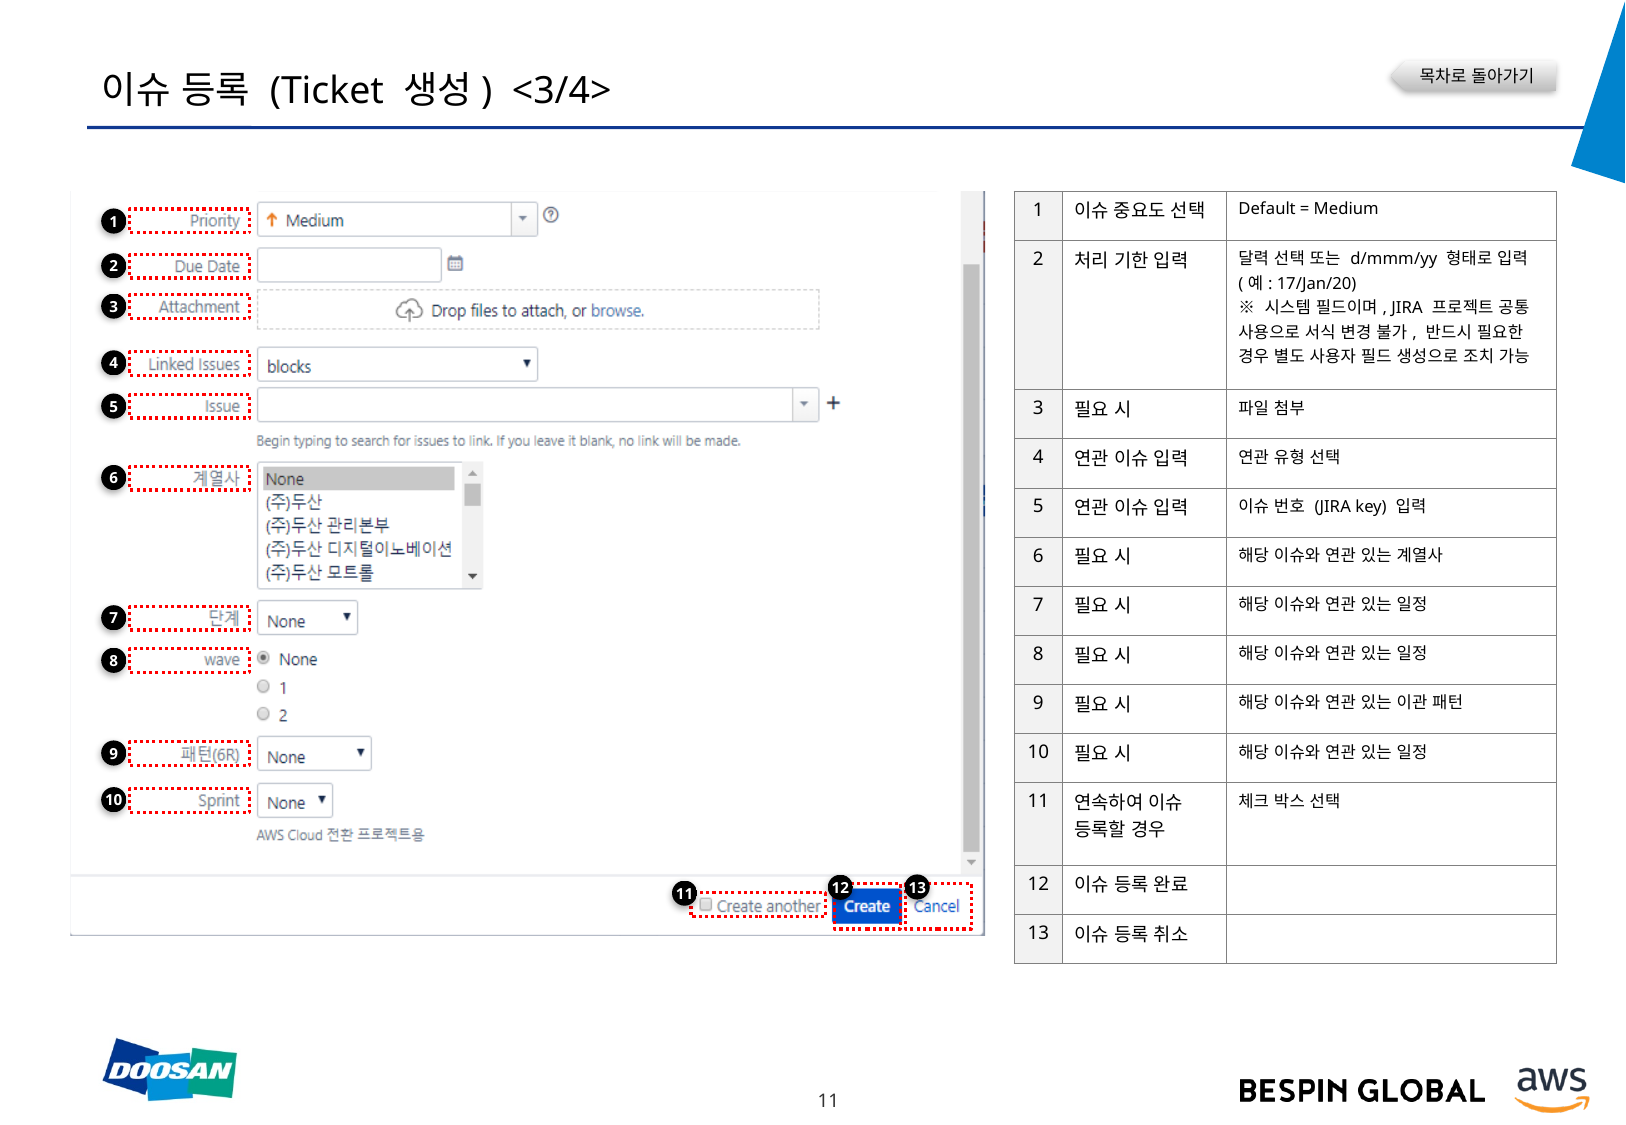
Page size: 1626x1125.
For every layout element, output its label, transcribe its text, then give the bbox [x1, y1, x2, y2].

table_cell 연관 이슈 입력 [1063, 489, 1226, 537]
table_cell 달력 선택 또는 d/mmm/yy 형태로 입력 (예: 17/Jan/20) ※ 시스템 필드이며, JIRA 프로젝트 공통 사용으로 서식 변경 불가, 반드시 필요한 경우 별도 사용자 필드 생성으로 조치 가능 [1227, 241, 1556, 389]
table_cell 이슈 번호 (JIRA key) 입력 [1227, 489, 1556, 537]
table_cell 처리 기한 입력 [1063, 241, 1226, 389]
table_cell 체크 박스 선택 [1227, 783, 1556, 865]
table_cell 12 [1015, 866, 1062, 914]
table_cell 필요 시 [1063, 587, 1226, 635]
table_cell 이슈 등록 완료 [1063, 866, 1226, 914]
picture [70, 191, 986, 936]
table_cell 해당 이슈와 연관 있는 일정 [1227, 734, 1556, 782]
table_cell 7 [1015, 587, 1062, 635]
table_header Default = Medium [1227, 192, 1556, 240]
table_cell 연속하여 이슈 등록할 경우 [1063, 783, 1226, 865]
table_header 1 [1015, 192, 1062, 240]
table_cell 이슈 등록 취소 [1063, 915, 1226, 963]
table_cell 13 [1015, 915, 1062, 963]
table_cell 해당 이슈와 연관 있는 일정 [1227, 636, 1556, 684]
text_box 목차로 돌아가기 [1390, 60, 1557, 91]
table_cell 4 [1015, 439, 1062, 488]
picture [0, 1015, 1625, 1125]
table_cell 해당 이슈와 연관 있는 일정 [1227, 587, 1556, 635]
table_cell 5 [1015, 489, 1062, 537]
table_cell 연관 유형 선택 [1227, 439, 1556, 488]
table_cell 필요 시 [1063, 685, 1226, 733]
table_cell 8 [1015, 636, 1062, 684]
table_cell 필요 시 [1063, 734, 1226, 782]
table_header 이슈 중요도 선택 [1063, 192, 1226, 240]
table_cell [1227, 866, 1556, 914]
table_cell 연관 이슈 입력 [1063, 439, 1226, 488]
table_cell 파일 첨부 [1227, 390, 1556, 438]
text_box 이슈 등록 (Ticket 생성) <3/4> [87, 59, 990, 110]
table_cell 필요 시 [1063, 636, 1226, 684]
table_cell 필요 시 [1063, 538, 1226, 586]
table_cell 9 [1015, 685, 1062, 733]
table_cell 해당 이슈와 연관 있는 이관 패턴 [1227, 685, 1556, 733]
table_cell 필요 시 [1063, 390, 1226, 438]
table_cell 10 [1015, 734, 1062, 782]
table_cell [1227, 915, 1556, 963]
table_cell 3 [1015, 390, 1062, 438]
table_cell 2 [1015, 241, 1062, 389]
table_cell 6 [1015, 538, 1062, 586]
table_cell 11 [1015, 783, 1062, 865]
table_cell 해당 이슈와 연관 있는 계열사 [1227, 538, 1556, 586]
